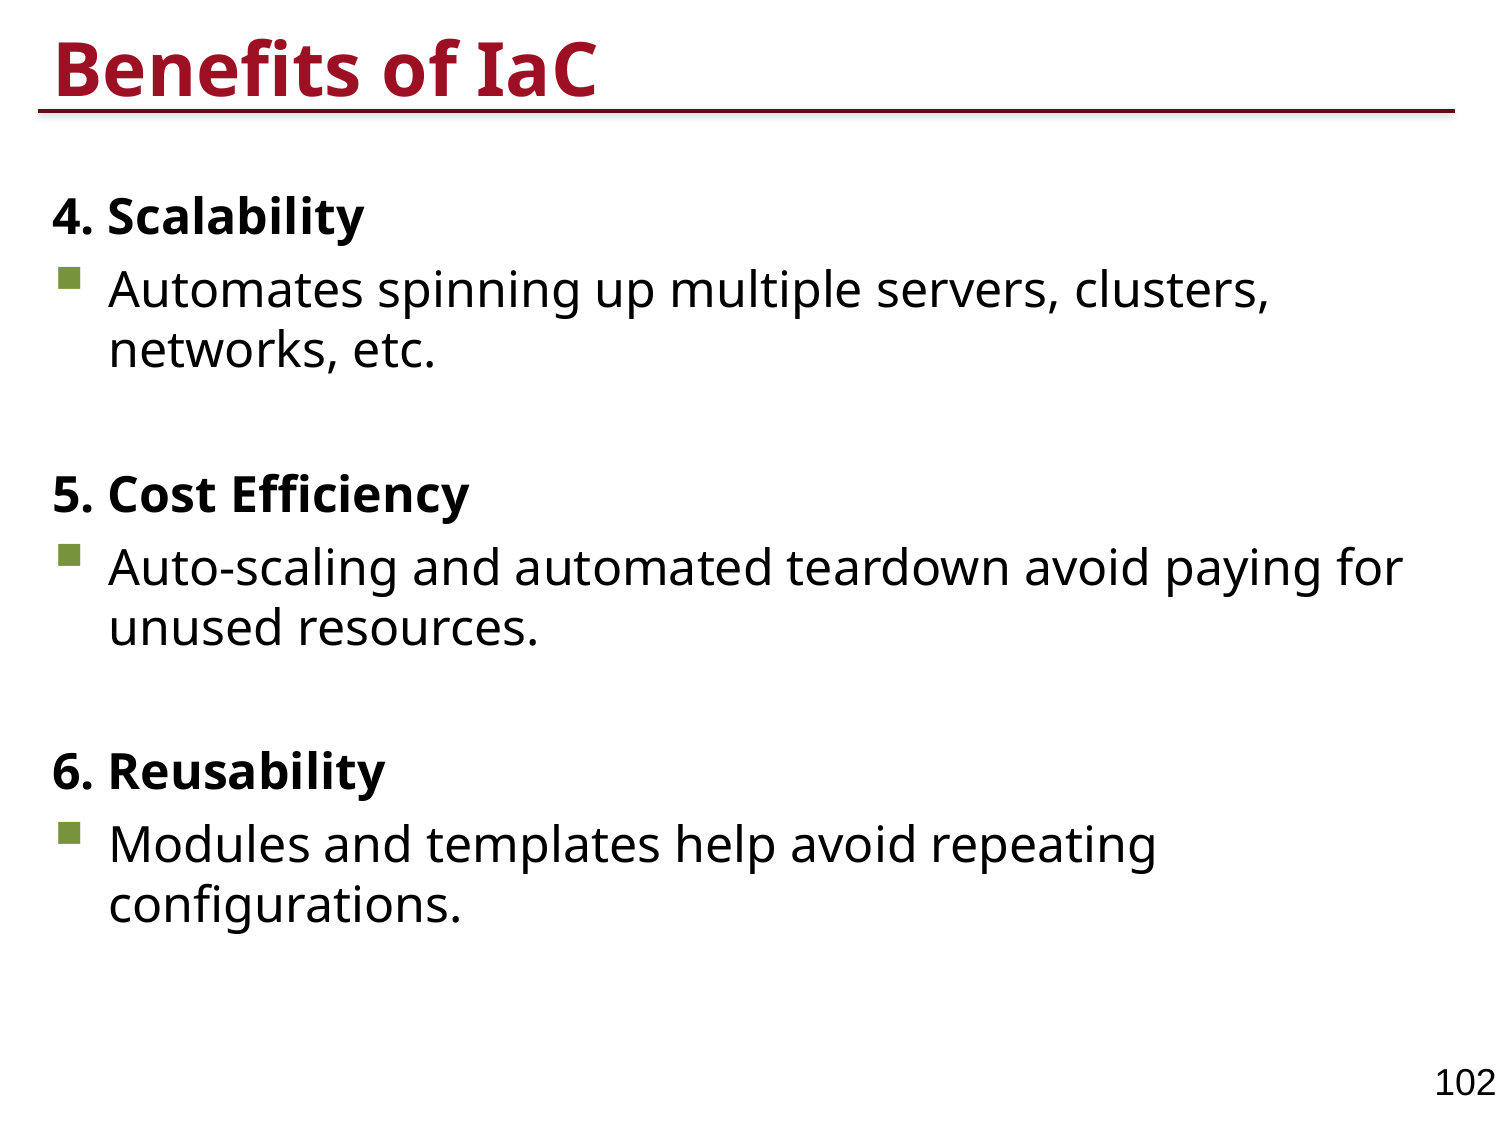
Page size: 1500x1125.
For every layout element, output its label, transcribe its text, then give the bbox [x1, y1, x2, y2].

slide_number 102 [1419, 1050, 1500, 1125]
title Benefits of IaC [37, 13, 1455, 120]
list 4. Scalability Automates spinning up multiple servers, clusters, networks, etc. 5. Cost Efficiency Auto-scaling and automated teardown avoid paying for unused resources. 6. Reusability Modules and templates help avoid repeating configurations. [37, 177, 1455, 778]
